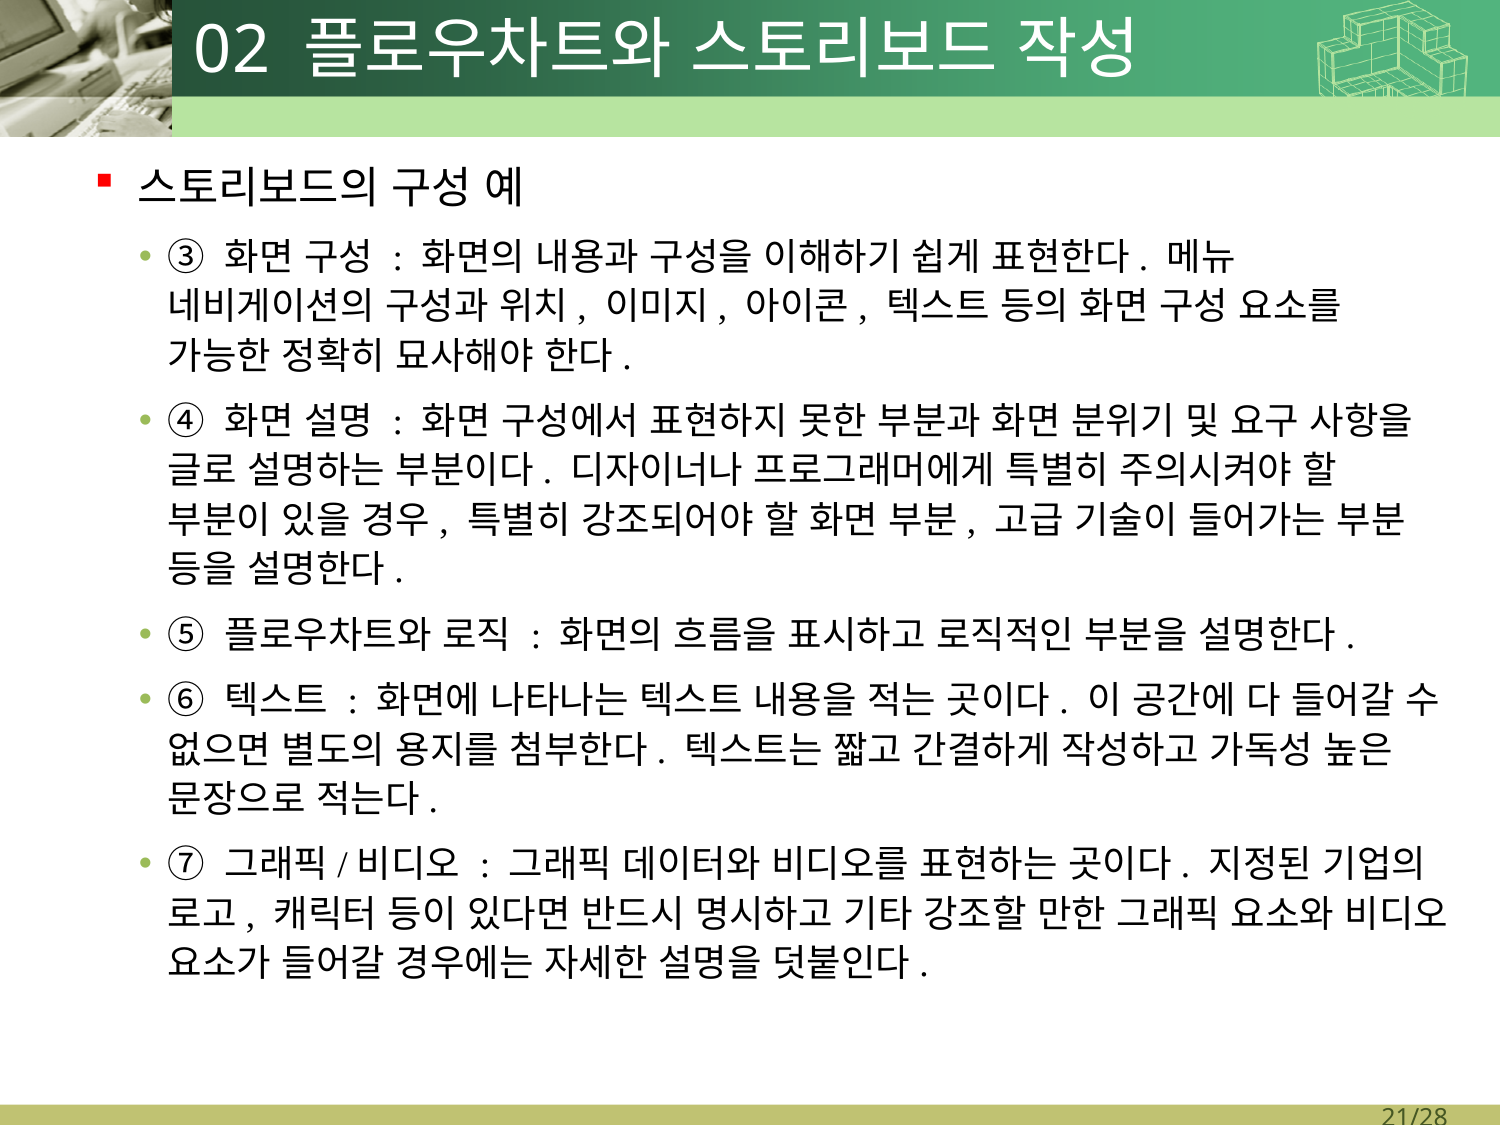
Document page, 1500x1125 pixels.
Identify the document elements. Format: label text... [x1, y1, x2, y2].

list 스토리보드의 구성 예 ③ 화면 구성 : 화면의 내용과 구성을 이해하기 쉽게 표현한다. 메뉴 네비게이션의 구성과 위치, 이미지, 아이콘, 텍스트 등의 화면 구성 요소를 가능한 정확히 묘사해야 한다. ④ 화면 설명 : 화면 구성에서 표현하지 못한 부분과 화면 분위기 및 요구 사항을 글로 설명하는 부분이다. 디자이너나 프로그래머에게 특별히 주의시켜야 할 부분이 있을 경우, 특별히 강조되어야 할 화면 부분, 고급 기술이 들어가는 부분 등을 설명한다. ⑤ 플로우차트와 로직 : 화면의 흐름을 표시하고 로직적인 부분을 설명한다. ⑥ 텍스트 : 화면에 나타나는 텍스트 내용을 적는 곳이다. 이 공간에 다 들어갈 수 없으면 별도의 용지를 첨부한다. 텍스트는 짧고 간결하게 작성하고 가독성 높은 문장으로 적는다. ⑦ 그래픽/비디오 : 그래픽 데이터와 비디오를 표현하는 곳이다. 지정된 기업의 로고, 캐릭터 등이 있다면 반드시 명시하고 기타 강조할 만한 그래픽 요소와 비디오 요소가 들어갈 경우에는 자세한 설명을 덧붙인다. [35, 152, 1465, 1079]
title 02 플로우차트와 스토리보드 작성 [178, 9, 1339, 82]
picture [0, 0, 1500, 151]
